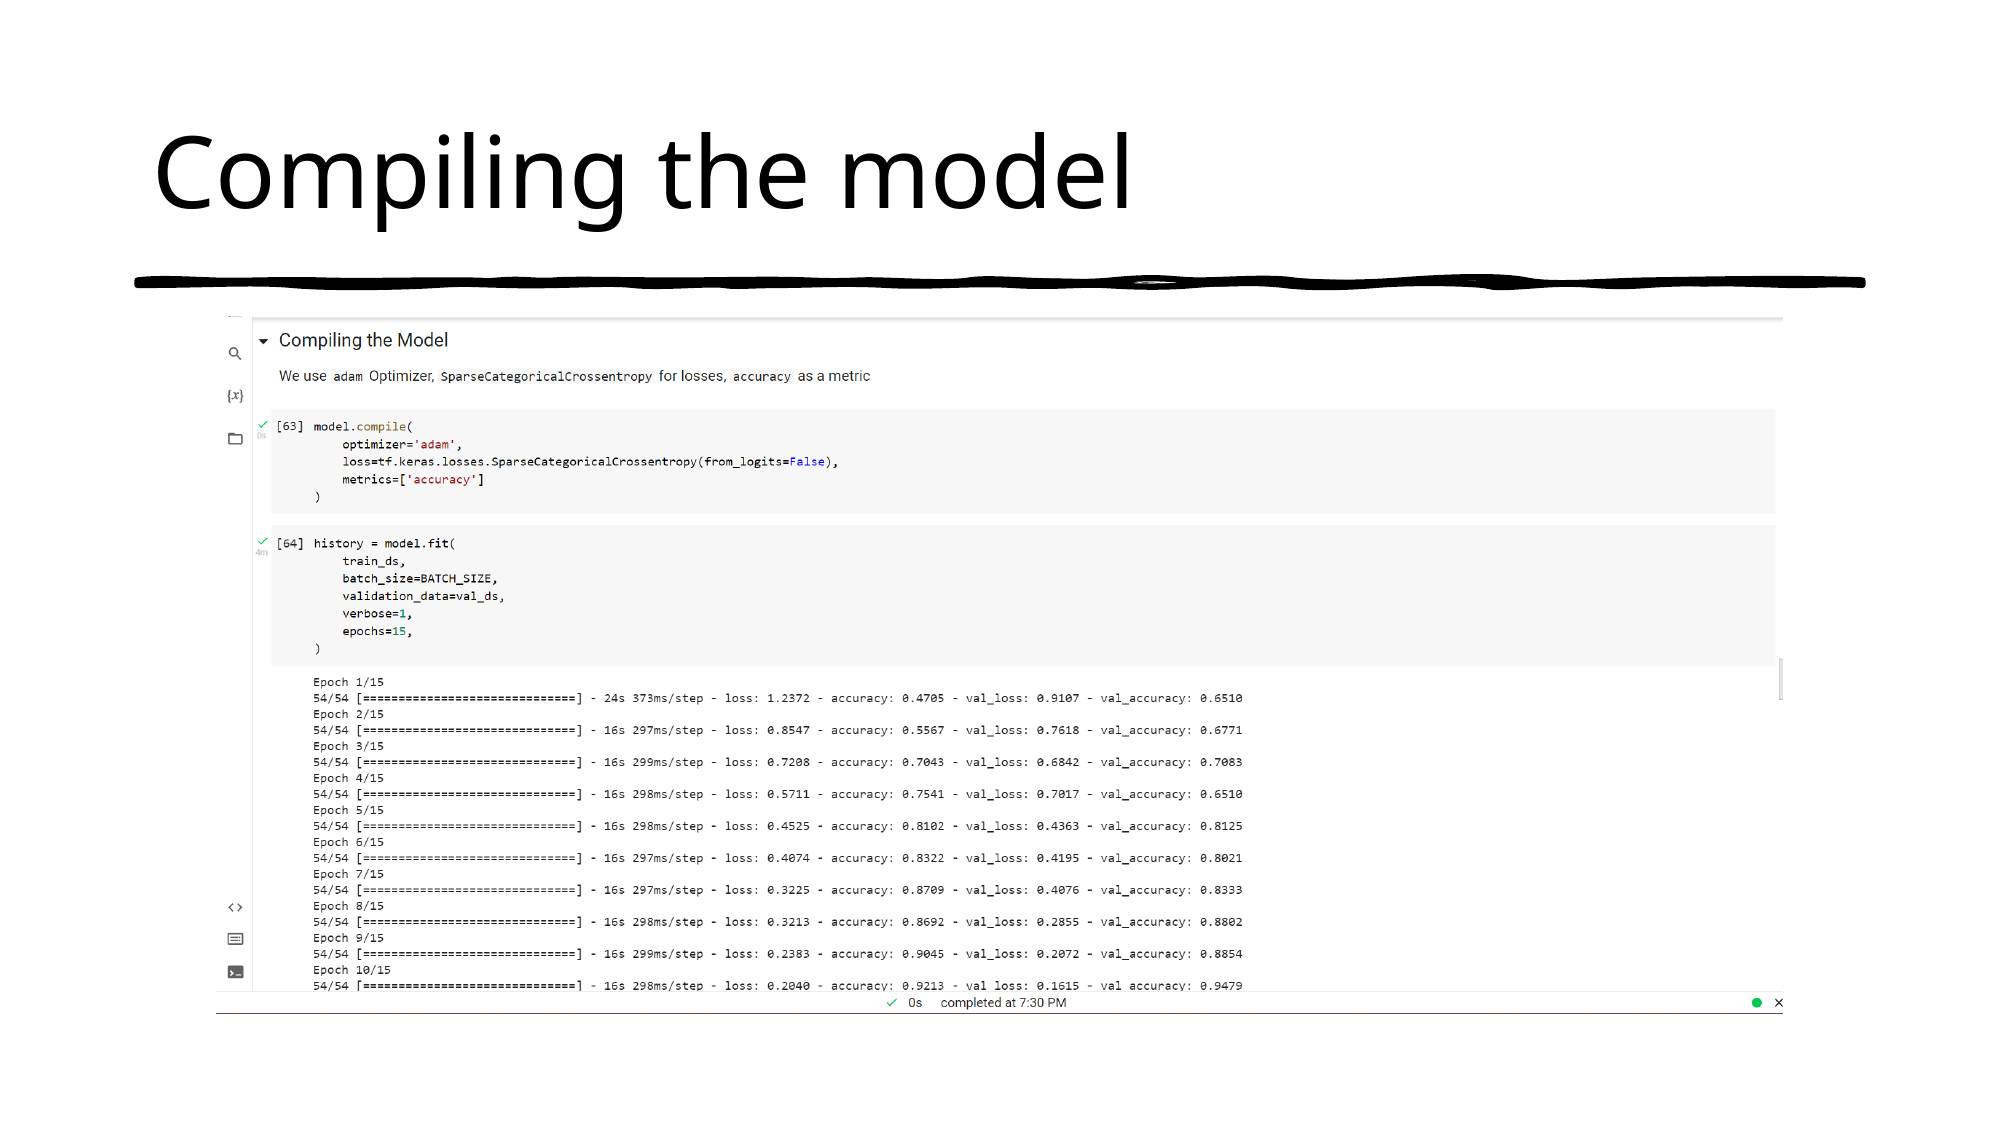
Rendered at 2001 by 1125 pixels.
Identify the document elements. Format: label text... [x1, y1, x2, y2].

title Compiling the model [137, 59, 1863, 278]
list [216, 316, 1783, 1015]
